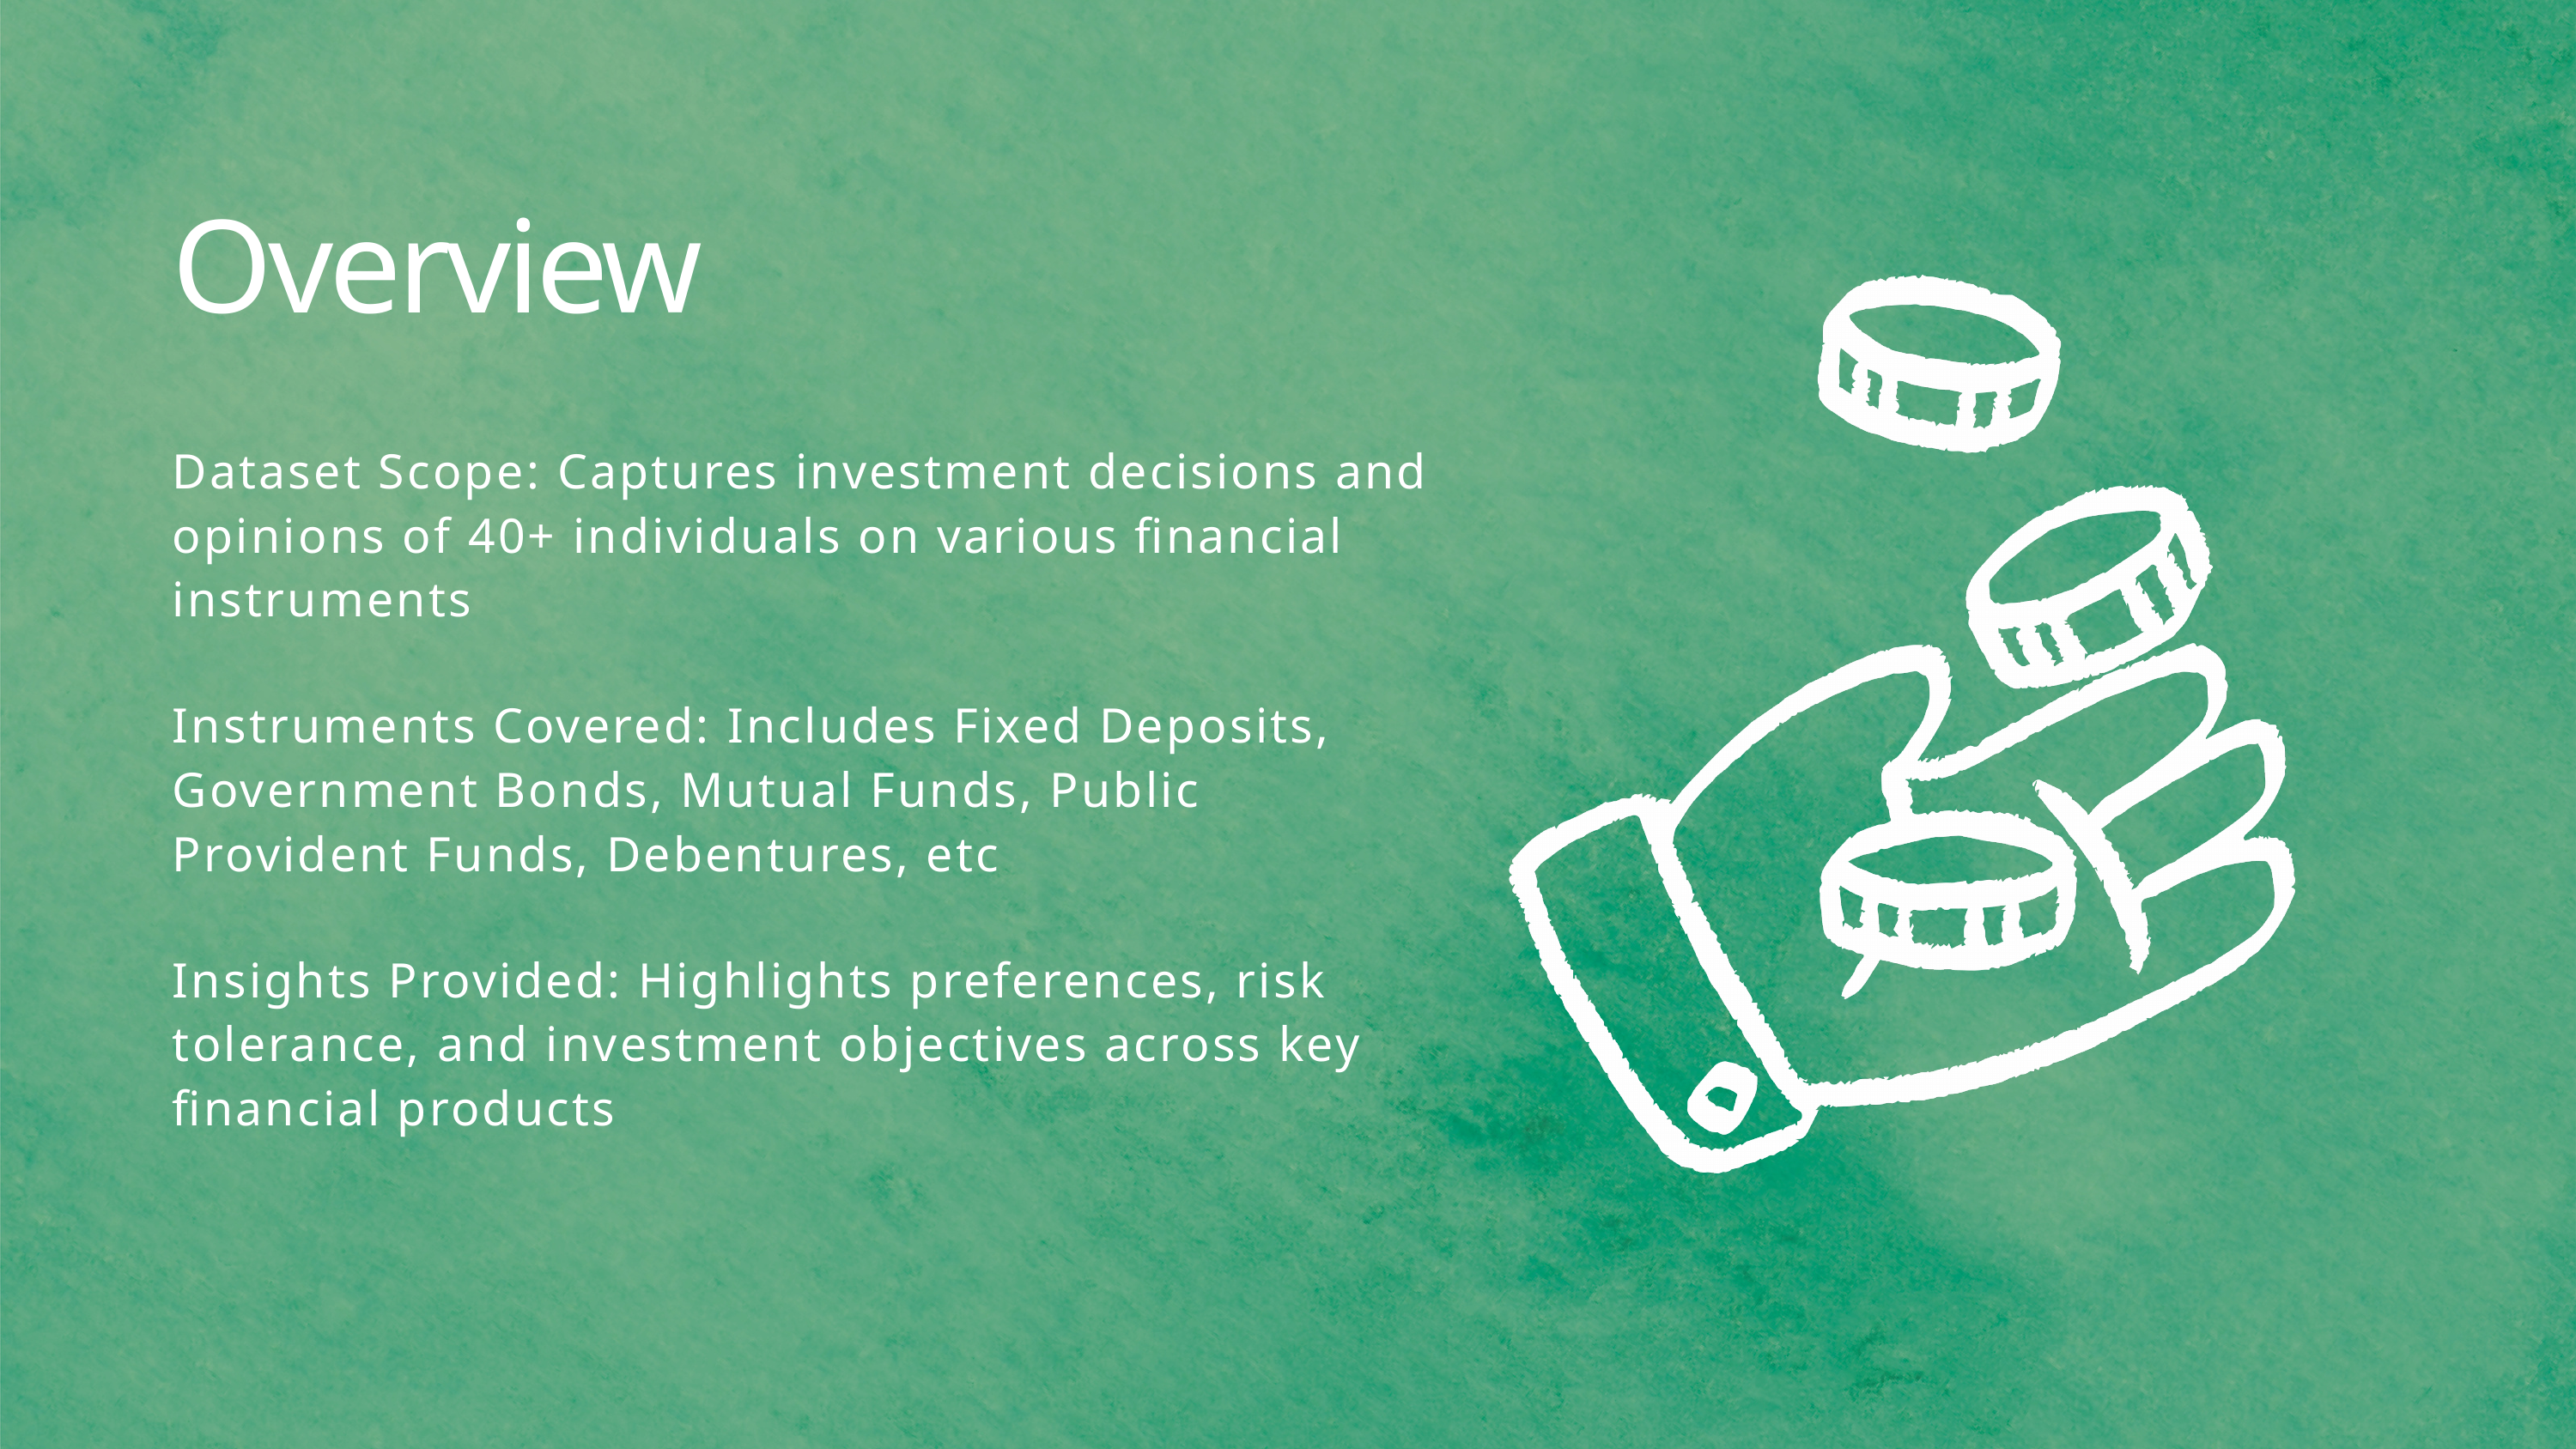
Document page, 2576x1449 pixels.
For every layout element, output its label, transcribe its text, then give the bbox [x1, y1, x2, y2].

text_box Insights Provided: Highlights preferences, risk tolerance, and investment objectives across key financial products [172, 943, 1455, 1136]
text_box [1507, 275, 2296, 1173]
text_box Dataset Scope: Captures investment decisions and opinions of 40+ individuals on various financial instruments [172, 433, 1455, 627]
text_box [0, 0, 2576, 1449]
text_box Instruments Covered: Includes Fixed Deposits, Government Bonds, Mutual Funds, Public Provident Funds, Debentures, etc [172, 688, 1455, 882]
text_box Overview [172, 193, 1481, 339]
